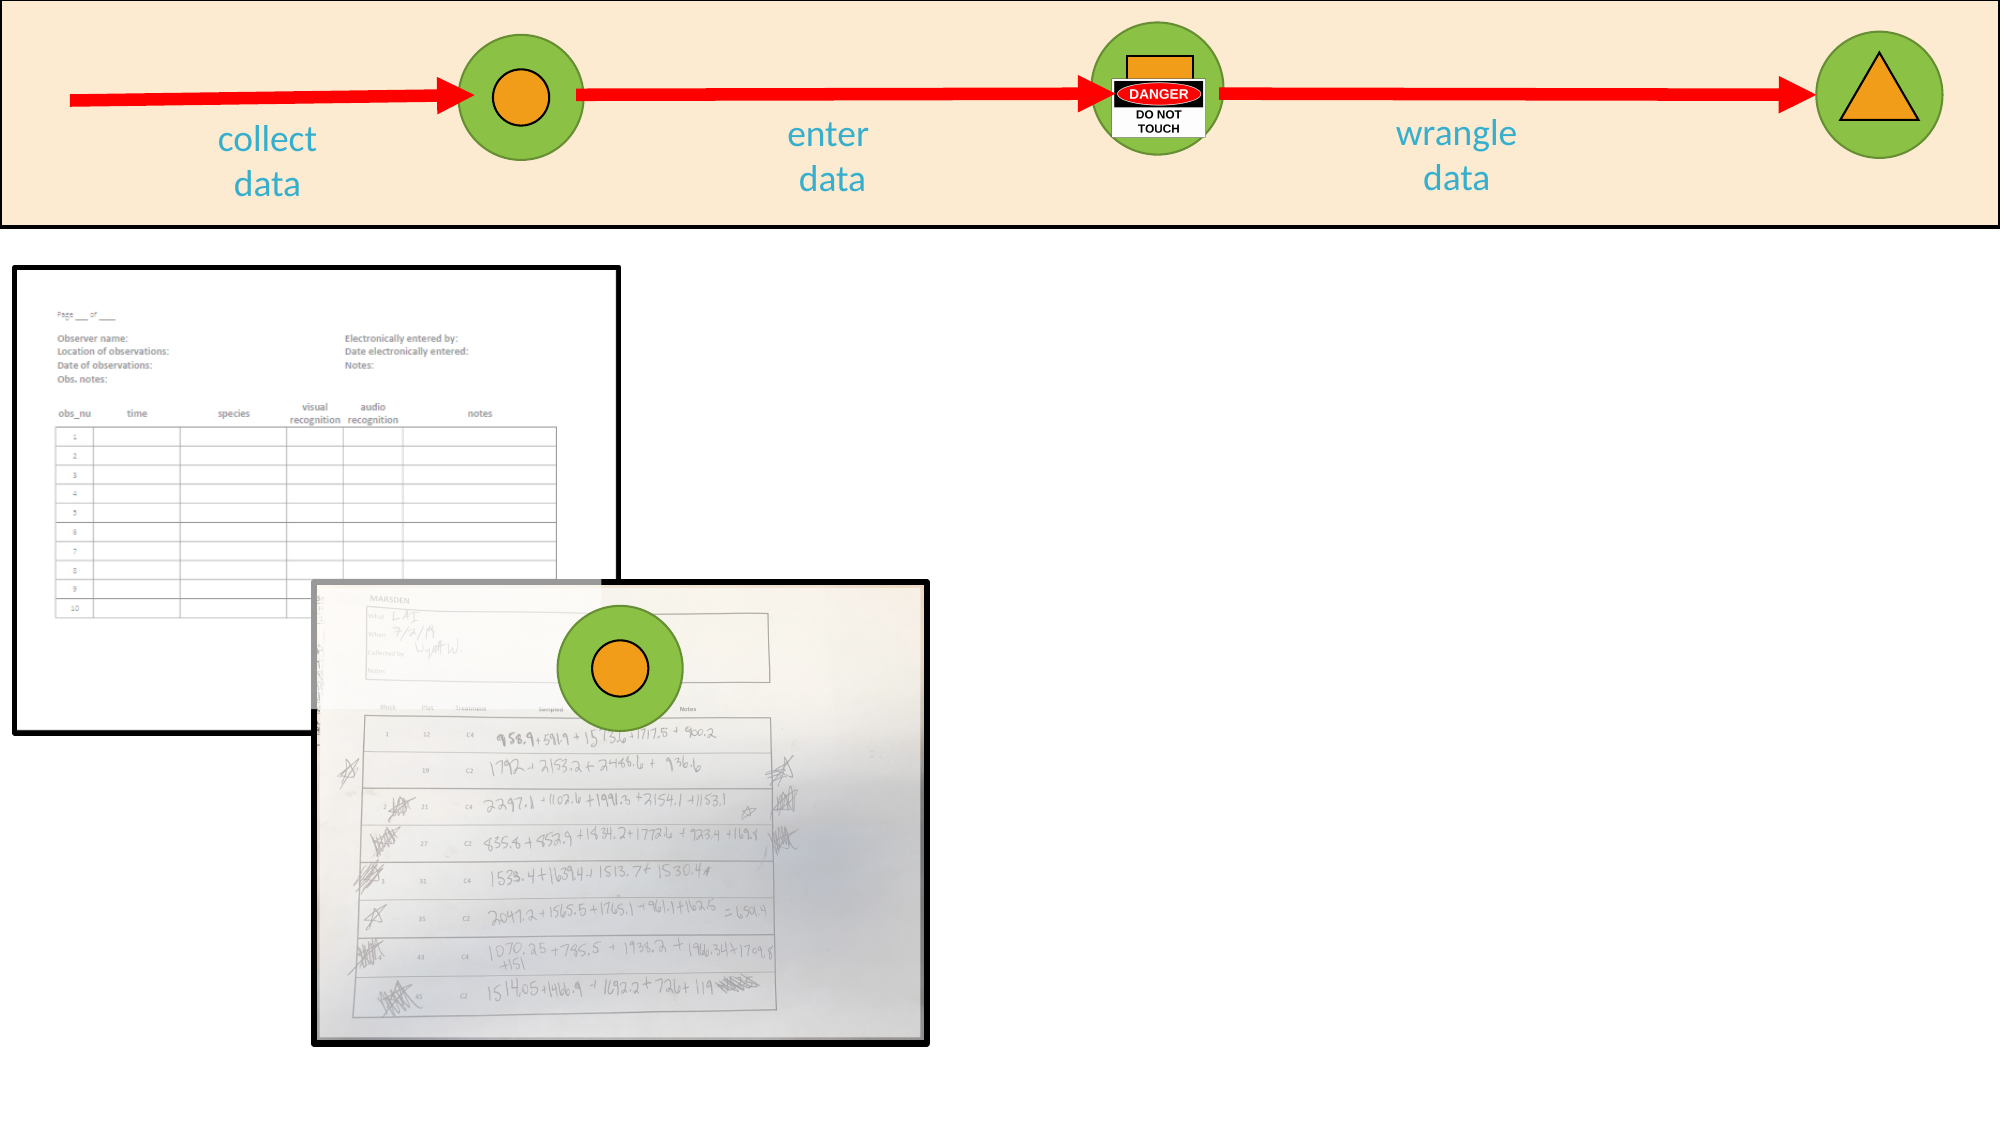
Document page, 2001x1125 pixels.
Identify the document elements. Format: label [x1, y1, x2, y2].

picture [17, 269, 924, 1041]
text_box [557, 605, 683, 731]
text_box [0, 0, 2000, 228]
